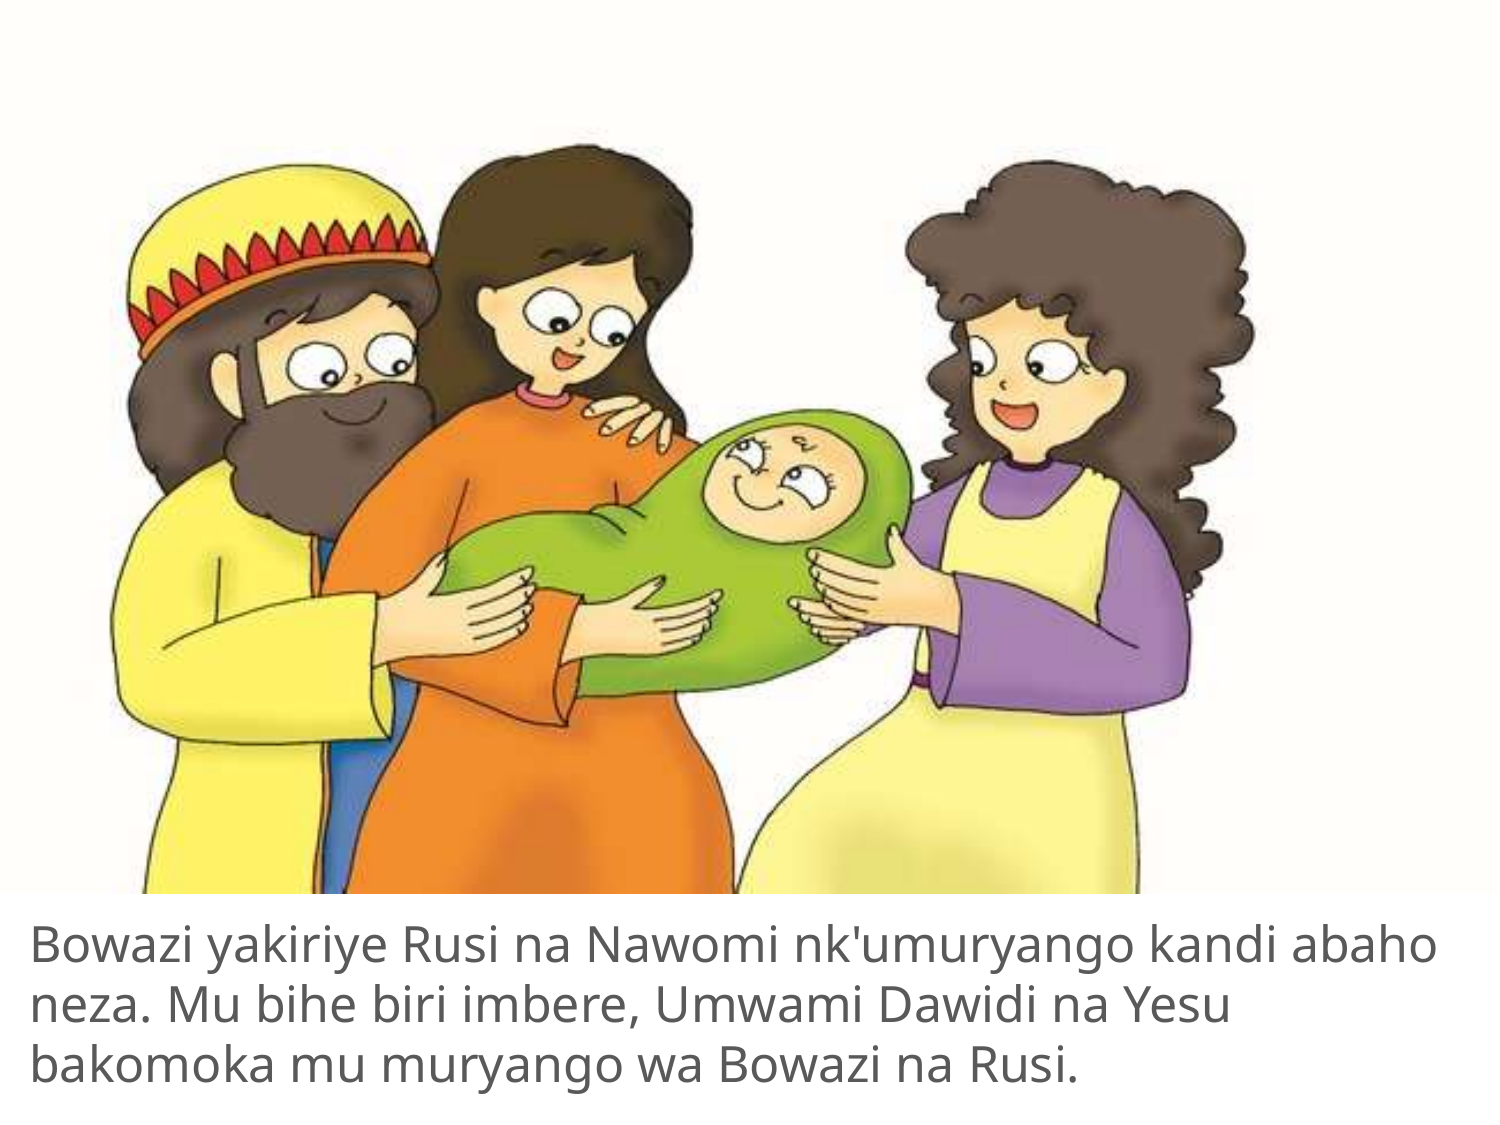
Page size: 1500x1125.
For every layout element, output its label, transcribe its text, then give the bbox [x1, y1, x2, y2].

text_box Bowazi yakiriye Rusi na Nawomi nk'umuryango kandi abaho neza. Mu bihe biri imbere, Umwami Dawidi na Yesu bakomoka mu muryango wa Bowazi na Rusi. [14, 905, 1500, 1100]
picture [0, 0, 1498, 894]
